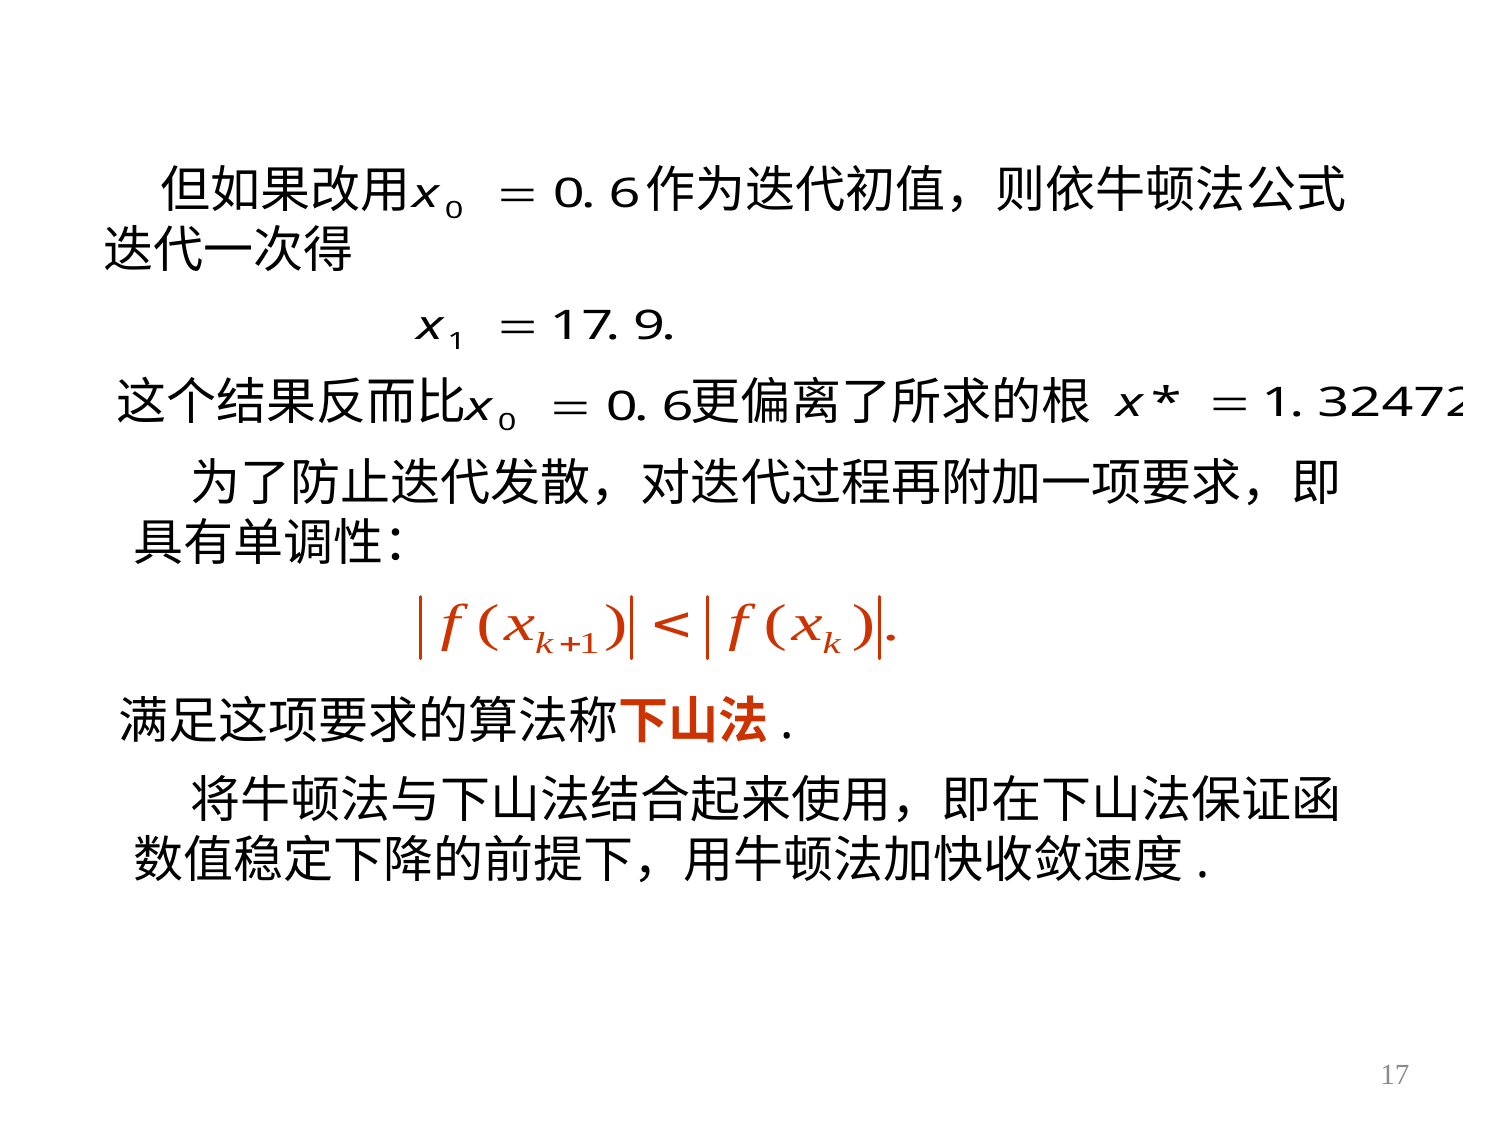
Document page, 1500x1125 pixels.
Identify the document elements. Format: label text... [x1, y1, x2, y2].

text_box 为了防止迭代发散，对迭代过程再附加一项要求，即 具有单调性： [119, 447, 1356, 578]
text_box 将牛顿法与下山法结合起来使用，即在下山法保证函 数值稳定下降的前提下，用牛顿法加快收敛速度. [119, 760, 1356, 896]
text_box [407, 584, 904, 668]
text_box 满足这项要求的算法称下山法. [103, 680, 822, 756]
slide_number 17 [1074, 1042, 1425, 1103]
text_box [97, 149, 1354, 287]
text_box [409, 294, 685, 357]
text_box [97, 362, 1463, 439]
